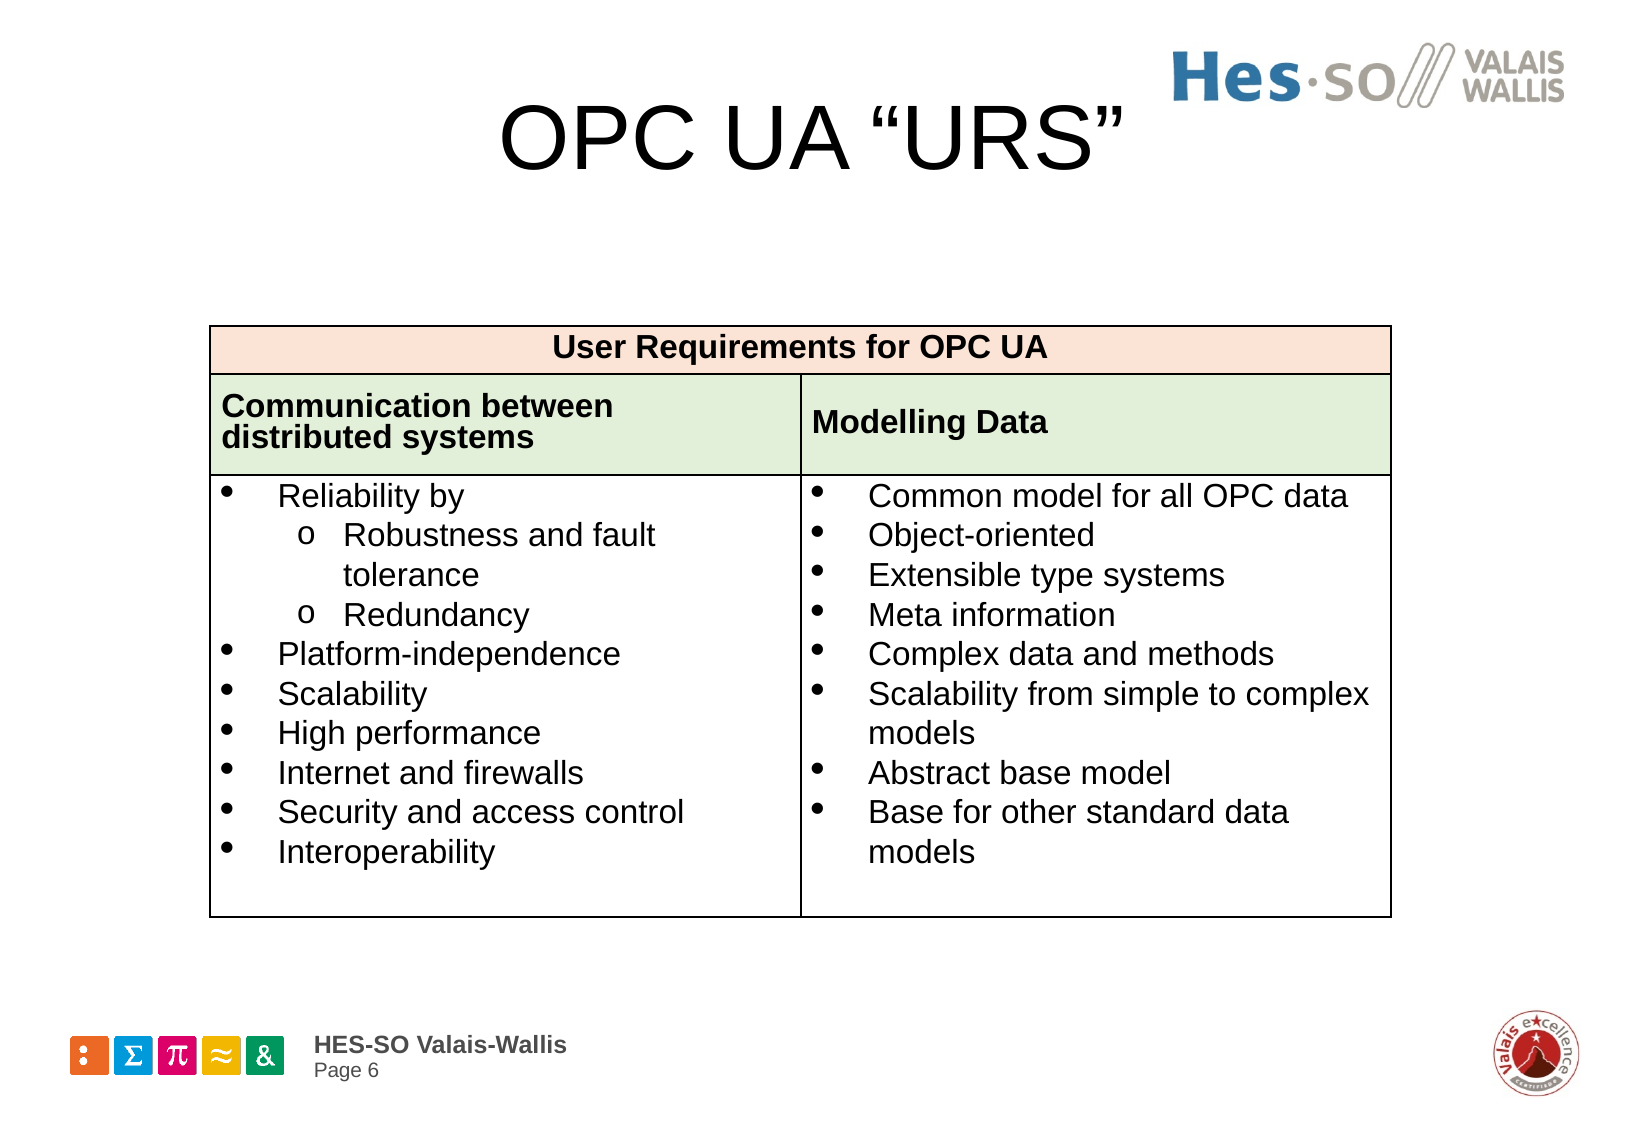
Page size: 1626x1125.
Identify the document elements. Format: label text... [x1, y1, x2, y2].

table_cell Reliability by Robustness and fault tolerance Redundancy Platform-independence Scalability High performance Internet and firewalls Security and access control Interoperability [211, 476, 800, 916]
title OPC UA “URS” [81, 45, 1544, 233]
table_cell Common model for all OPC data Object-oriented Extensible type systems Meta information Complex data and methods Scalability from simple to complex models Abstract base model Base for other standard data models [802, 476, 1390, 916]
picture [153, 1036, 284, 1075]
picture [70, 1036, 114, 1075]
picture [126, 1046, 141, 1057]
picture [126, 1059, 140, 1065]
picture [1173, 42, 1564, 108]
table_cell Modelling Data [802, 375, 1390, 474]
table_cell Communication between distributed systems [211, 375, 800, 474]
picture [1491, 1008, 1581, 1098]
table_header User Requirements for OPC UA [211, 327, 1390, 373]
